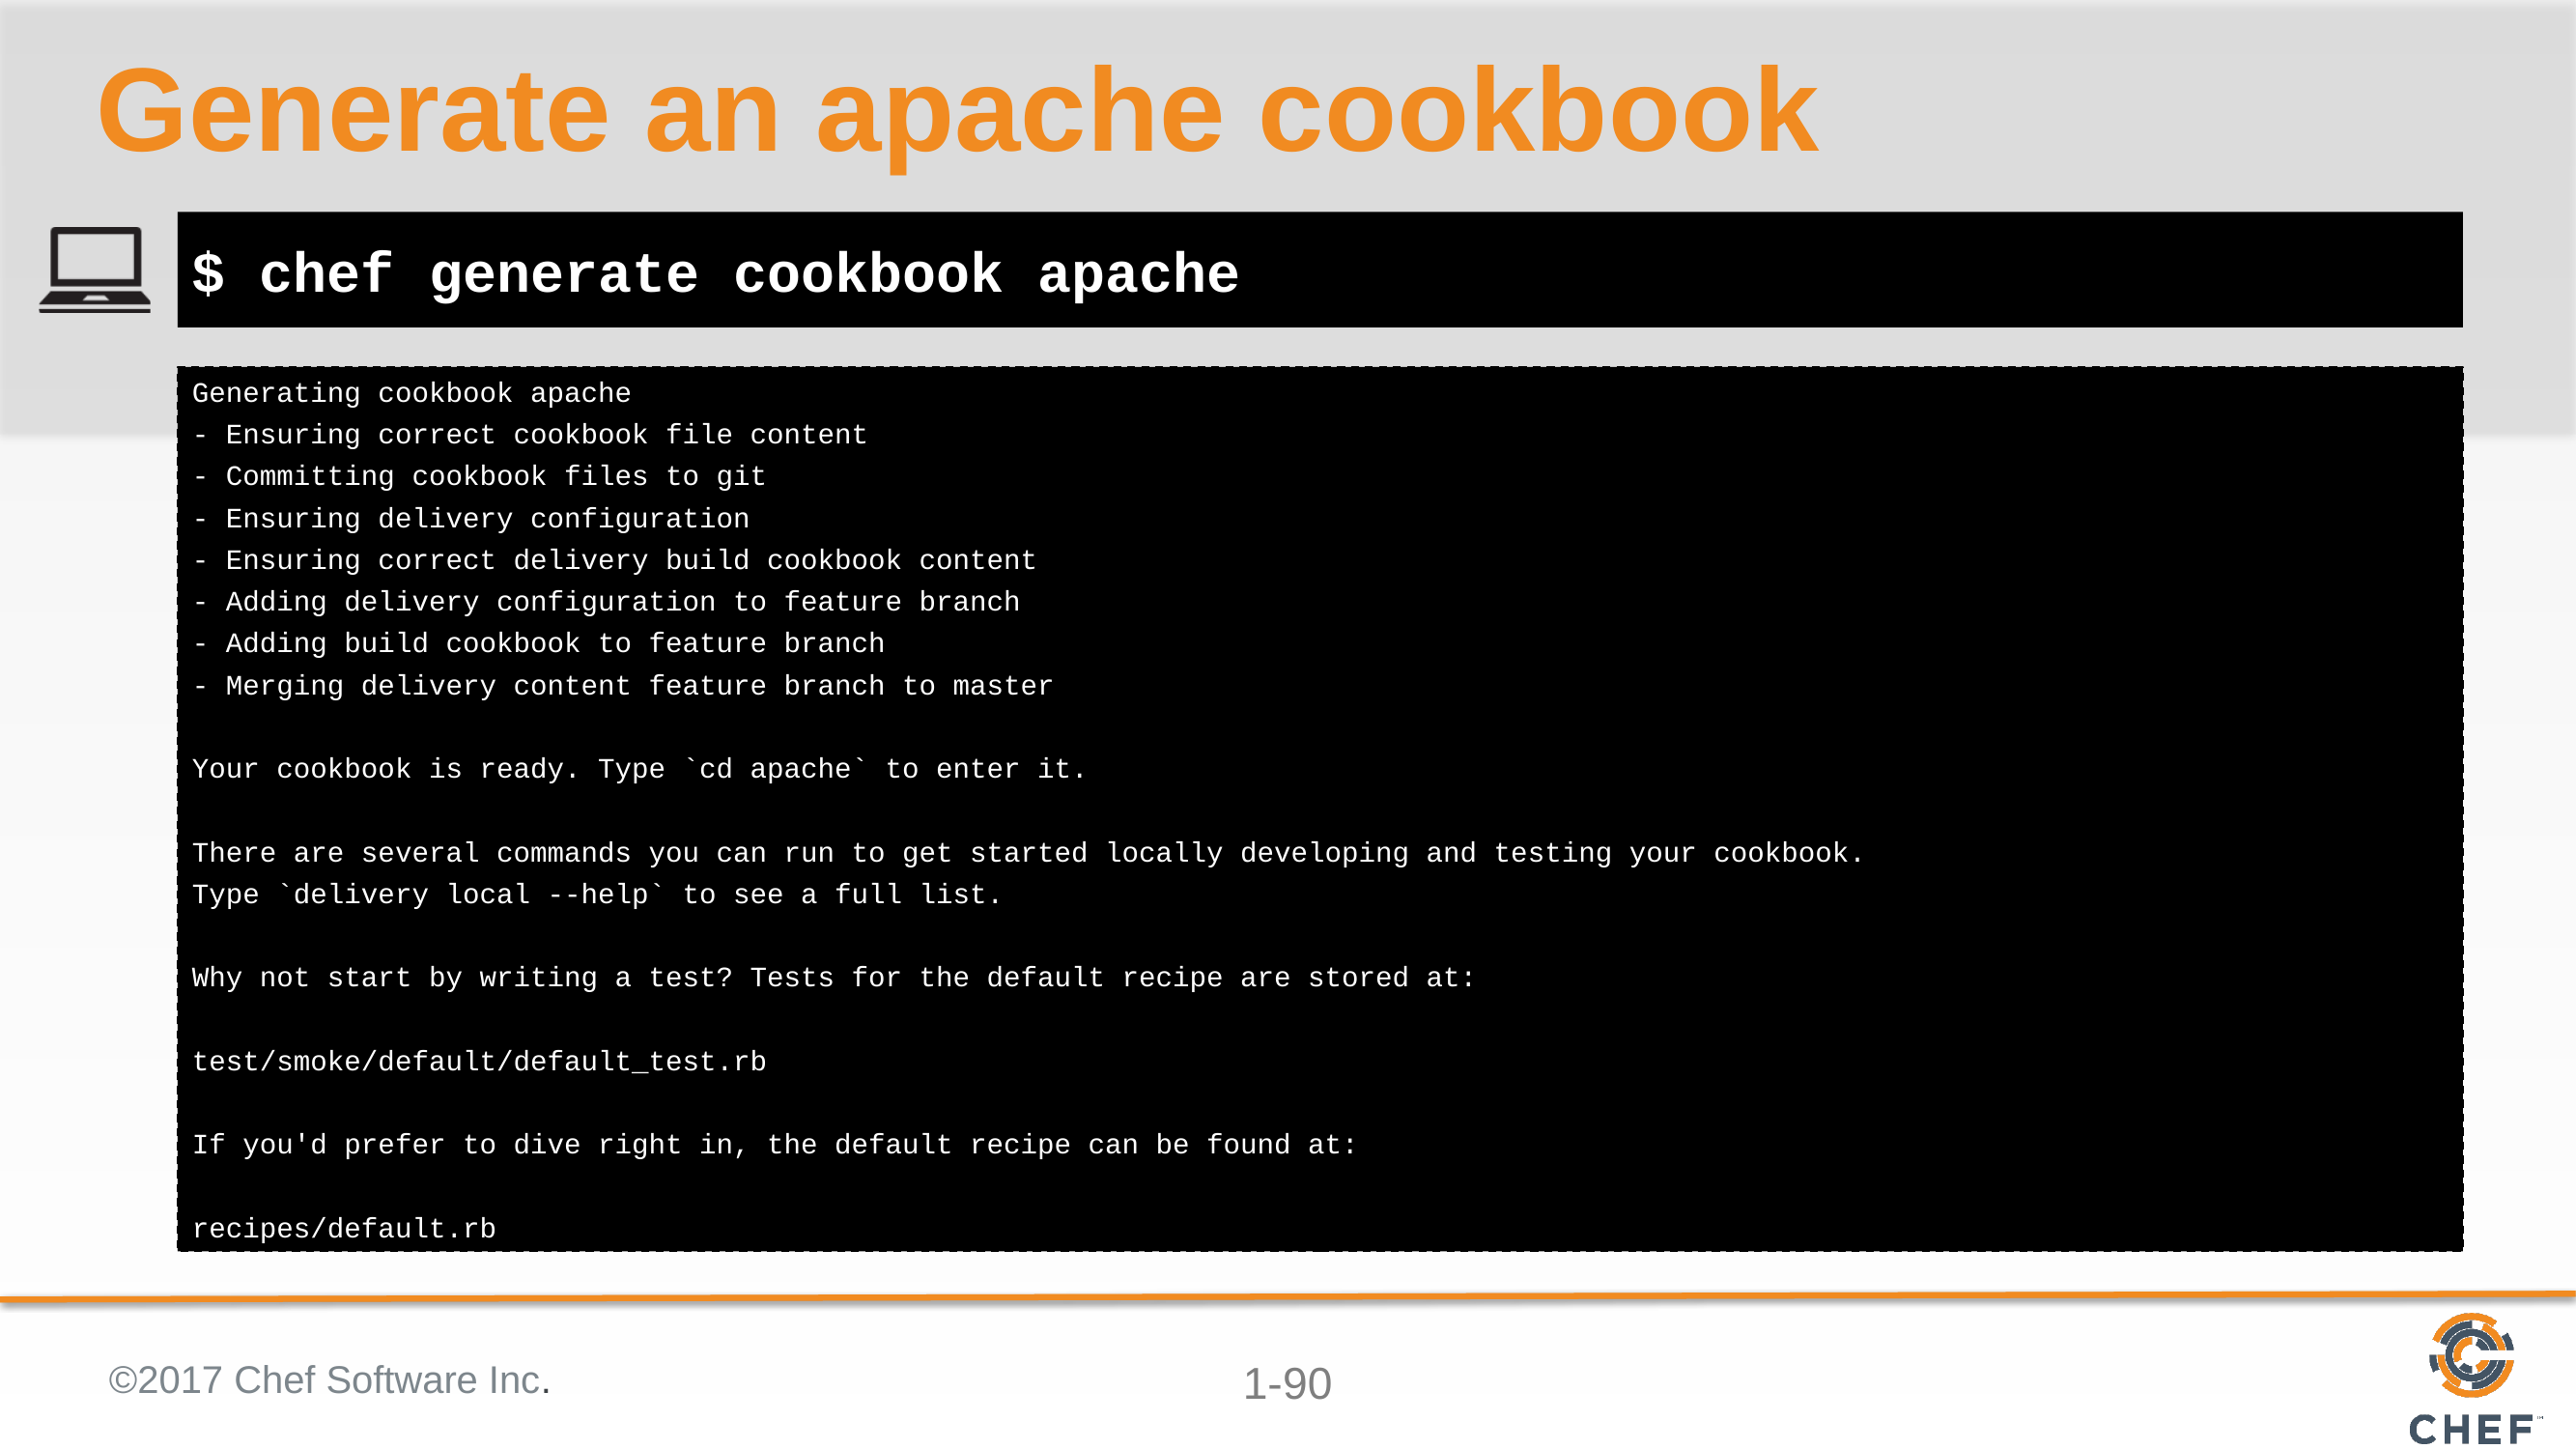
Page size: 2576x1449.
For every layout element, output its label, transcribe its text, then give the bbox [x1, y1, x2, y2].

picture [2399, 1297, 2551, 1449]
list $ chef generate cookbook apache [177, 212, 2463, 327]
list Generating cookbook apache - Ensuring correct cookbook file content - Committing cookbook files to git - Ensuring delivery configuration - Ensuring correct delivery build cookbook content - Adding delivery configuration to feature branch - Adding build cookbook to feature branch - Merging delivery content feature branch to master Your cookbook is ready. Type `cd apache` to enter it. There are several commands you can run to get started locally developing and testing your cookbook. Type `delivery local --help` to see a full list. Why not start by writing a test? Tests for the default recipe are stored at: test/smoke/default/default_test.rb If you'd prefer to dive right in, the default recipe can be found at: recipes/default.rb [177, 366, 2464, 1252]
title Generate an apache cookbook [96, 48, 2463, 180]
